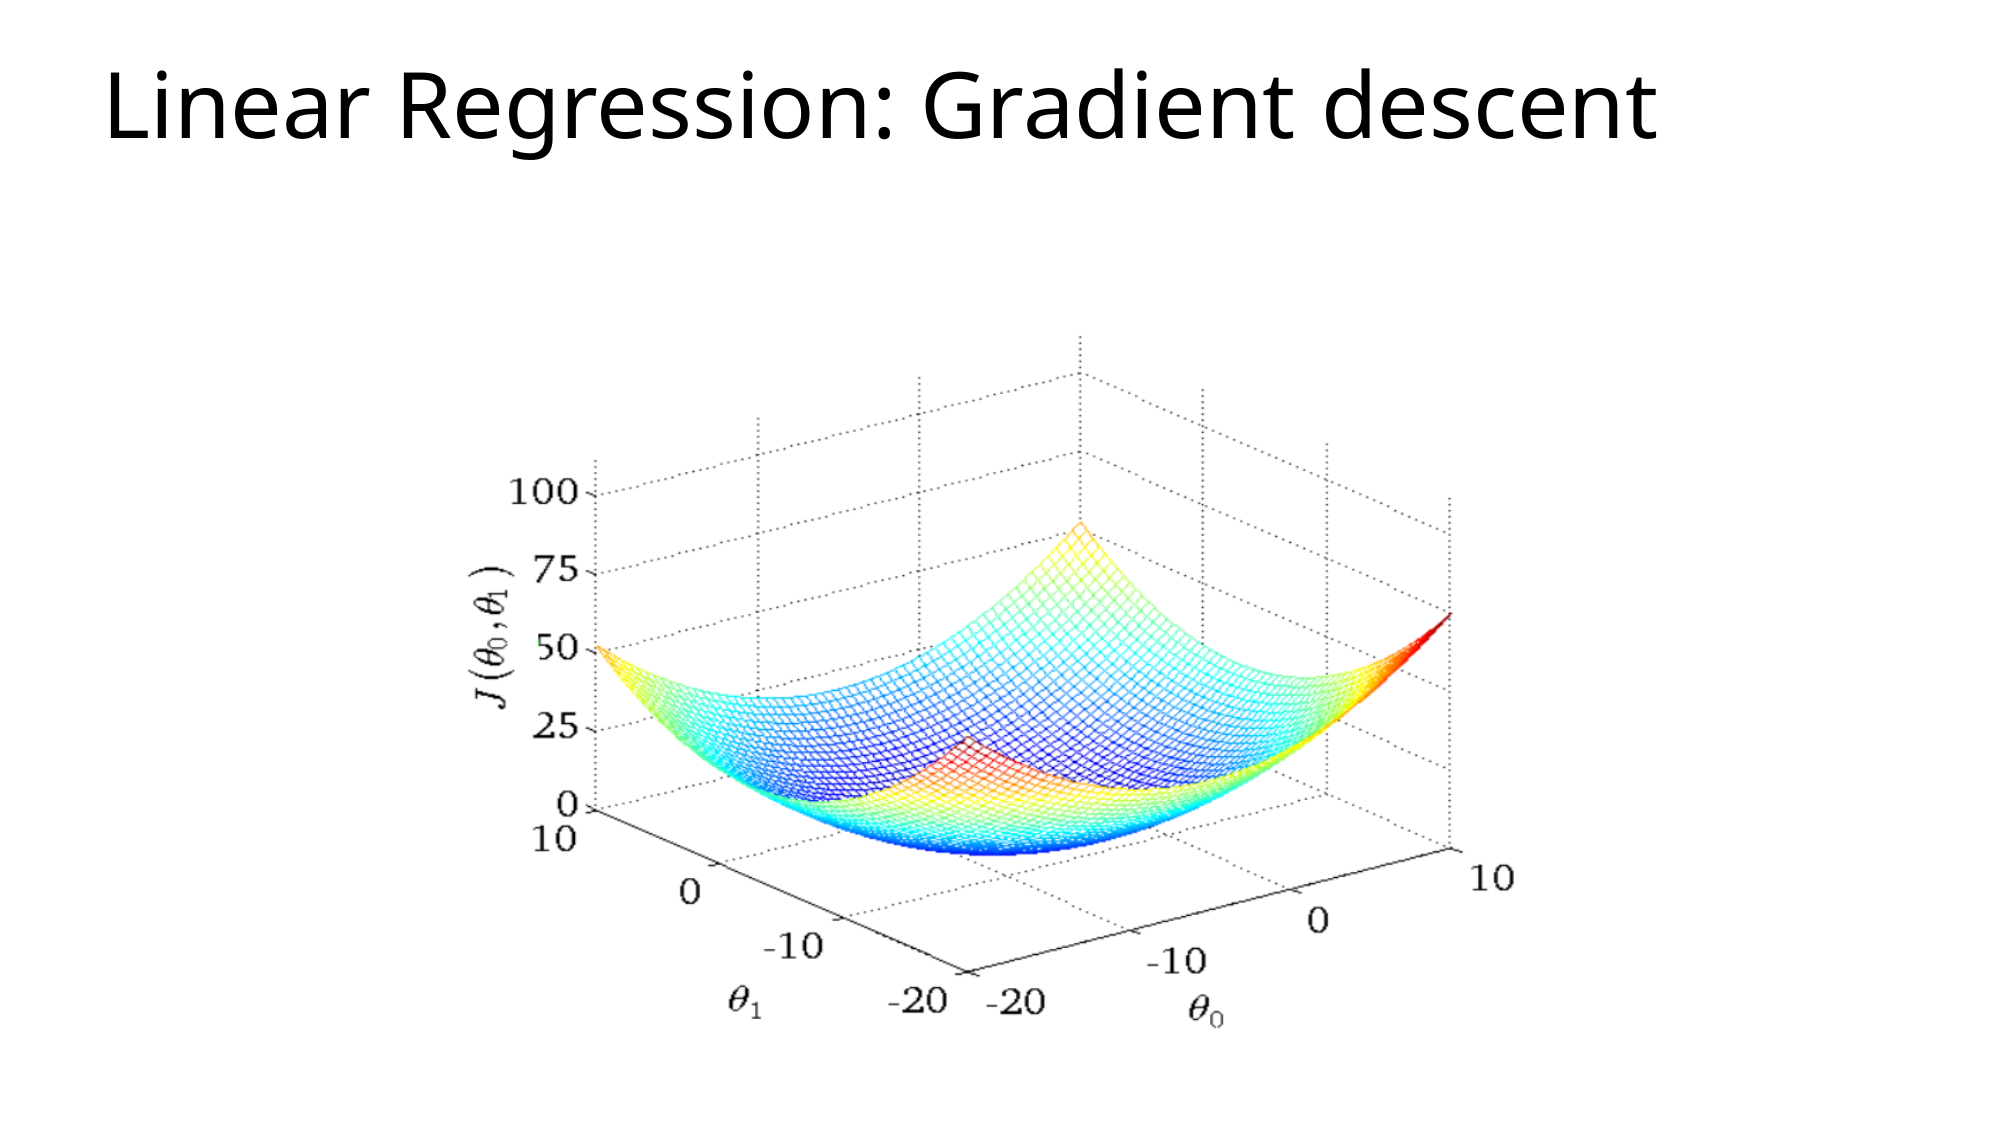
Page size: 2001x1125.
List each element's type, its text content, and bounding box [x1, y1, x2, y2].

title Linear Regression: Gradient descent [87, 0, 1813, 218]
picture [434, 262, 1538, 1036]
